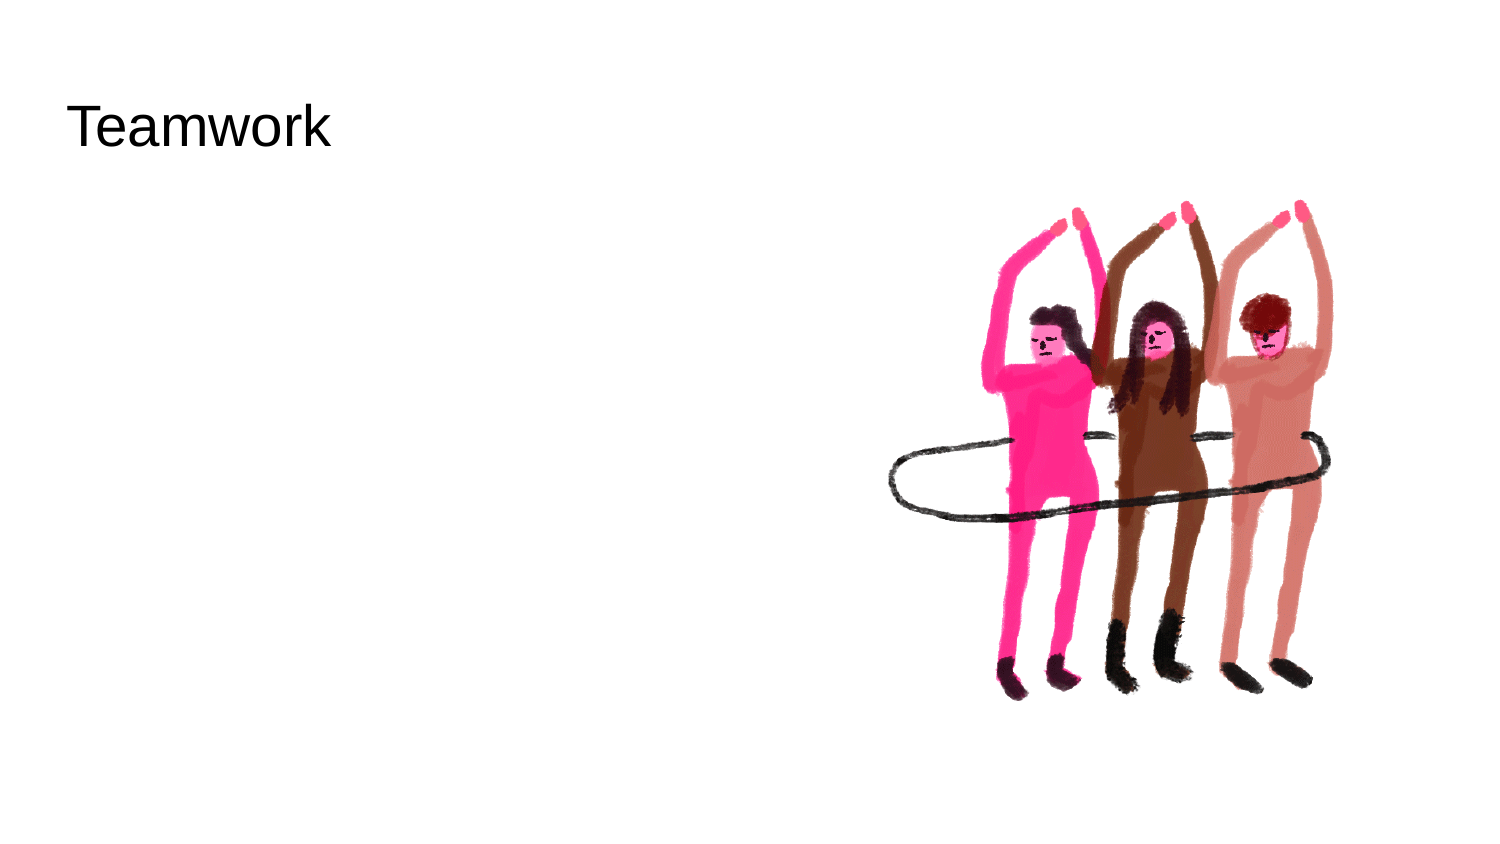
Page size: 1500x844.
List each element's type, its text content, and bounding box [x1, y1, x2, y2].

picture [866, 166, 1450, 750]
title Teamwork [51, 72, 1449, 167]
